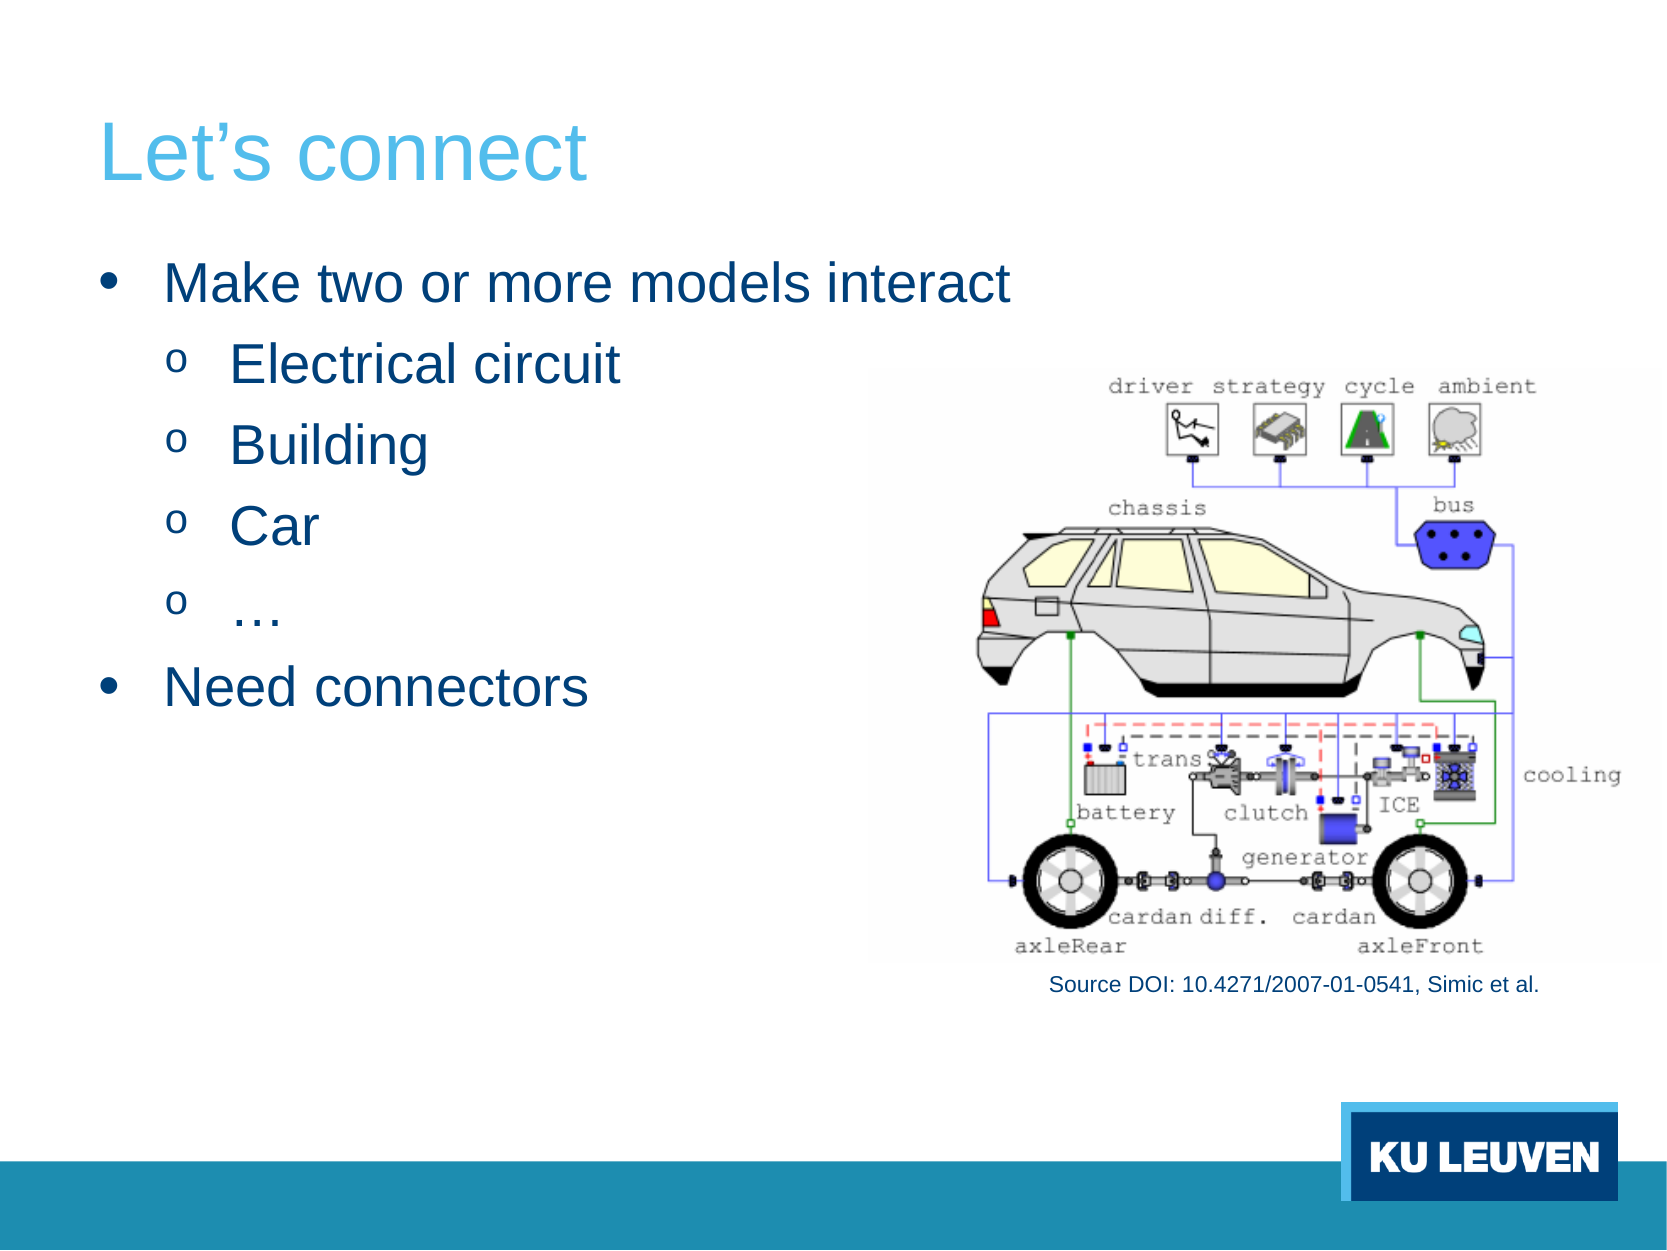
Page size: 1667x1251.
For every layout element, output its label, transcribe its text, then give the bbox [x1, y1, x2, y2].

picture [868, 368, 1662, 963]
picture [1341, 1102, 1618, 1201]
text_box Source DOI: 10.4271/2007-01-0541, Simic et al. [1034, 963, 1578, 1005]
title Let’s connect [98, 32, 1618, 197]
list Make two or more models interact Electrical circuit Building Car … Need connectors [98, 246, 1618, 1054]
